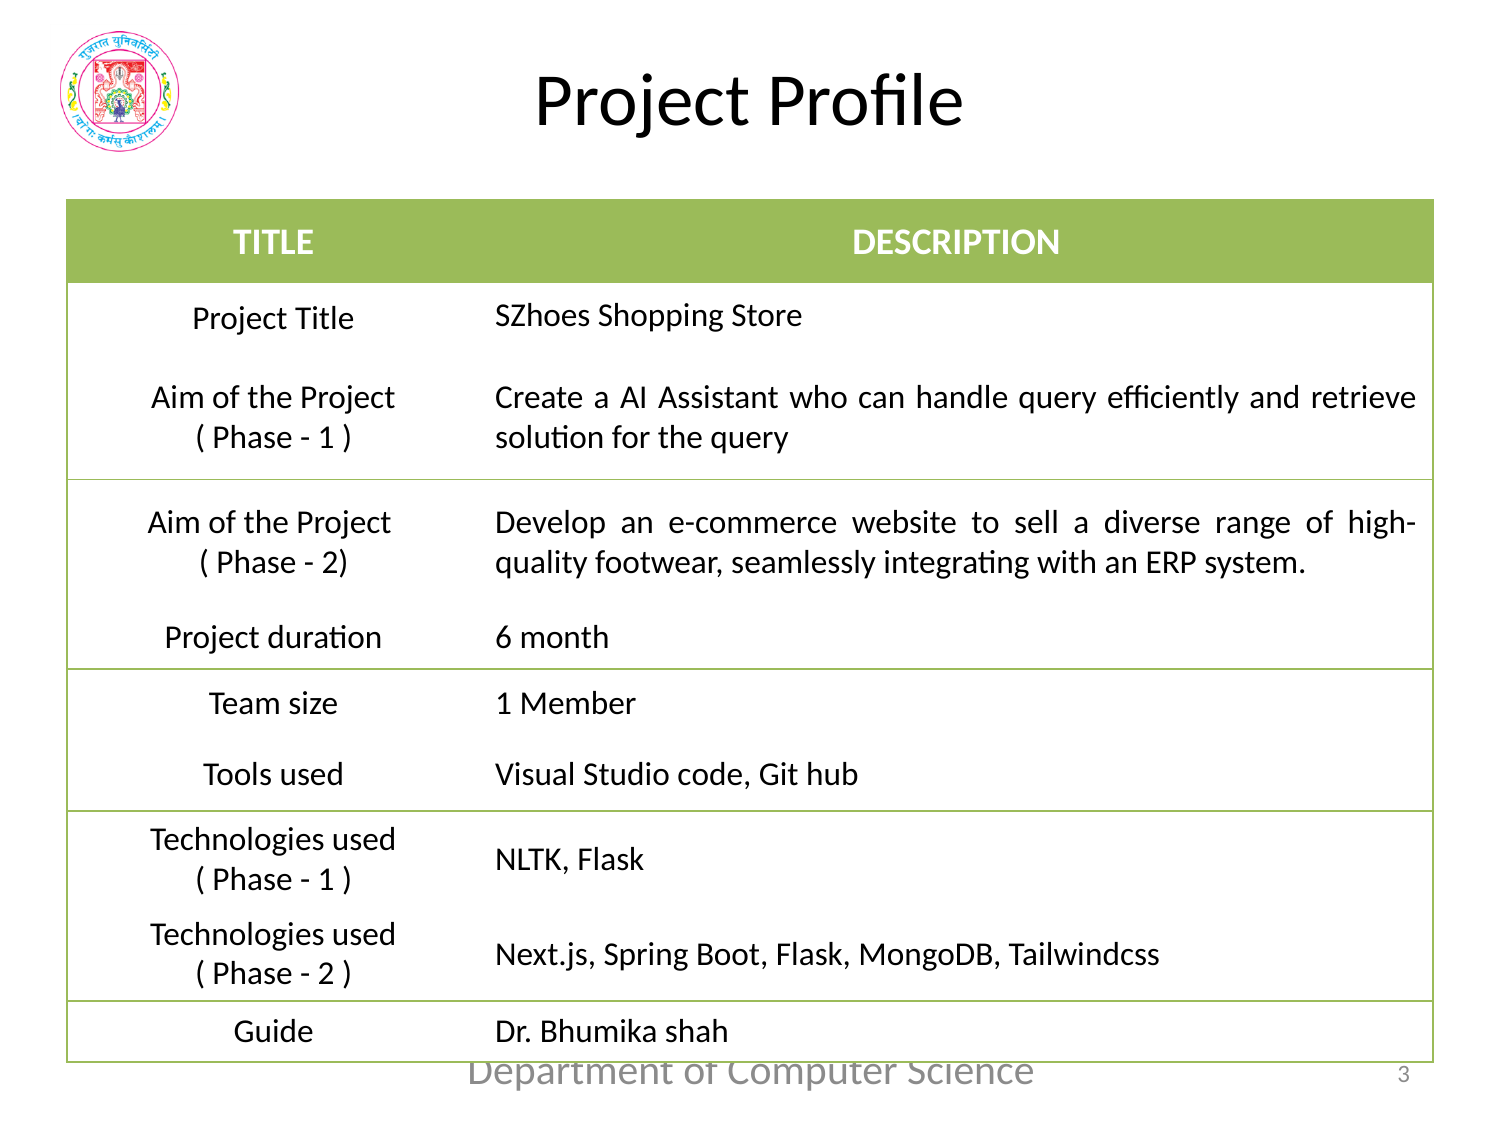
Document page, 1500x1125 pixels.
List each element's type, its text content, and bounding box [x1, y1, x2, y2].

table_cell Project Title [68, 283, 480, 355]
table_cell Tools used [68, 737, 480, 810]
title Project Profile [75, 35, 1425, 157]
table_cell Technologies used ( Phase - 2 ) [68, 906, 480, 1000]
table_cell Create a AI Assistant who can handle query efficiently and retrieve solution for the query [480, 355, 1432, 479]
table_header DESCRIPTION [480, 201, 1432, 281]
table_cell Dr. Bhumika shah [480, 1002, 1432, 1061]
slide_number 5 [1074, 1063, 1425, 1103]
table_cell Team size [68, 670, 480, 737]
table_cell Technologies used ( Phase - 1 ) [68, 812, 480, 906]
table_cell 1 Member [480, 670, 1432, 737]
table_cell Aim of the Project ( Phase - 1 ) [68, 355, 480, 479]
picture [50, 24, 188, 157]
table_cell Project duration [68, 604, 480, 668]
table_cell NLTK, Flask [480, 812, 1432, 906]
table_header TITLE [68, 201, 480, 281]
table_cell SZhoes Shopping Store [480, 283, 1432, 355]
table_cell Next.js, Spring Boot, Flask, MongoDB, Tailwindcss [480, 906, 1432, 1000]
footer Department of Computer Science [425, 1063, 1074, 1098]
table_cell Develop an e-commerce website to sell a diverse range of high-quality footwear, seamlessly integrating with an ERP system. [480, 480, 1432, 604]
table_cell Guide [68, 1002, 480, 1061]
table_cell 6 month [480, 604, 1432, 668]
table_cell Aim of the Project ( Phase - 2) [68, 480, 480, 604]
table_cell Visual Studio code, Git hub [480, 737, 1432, 810]
